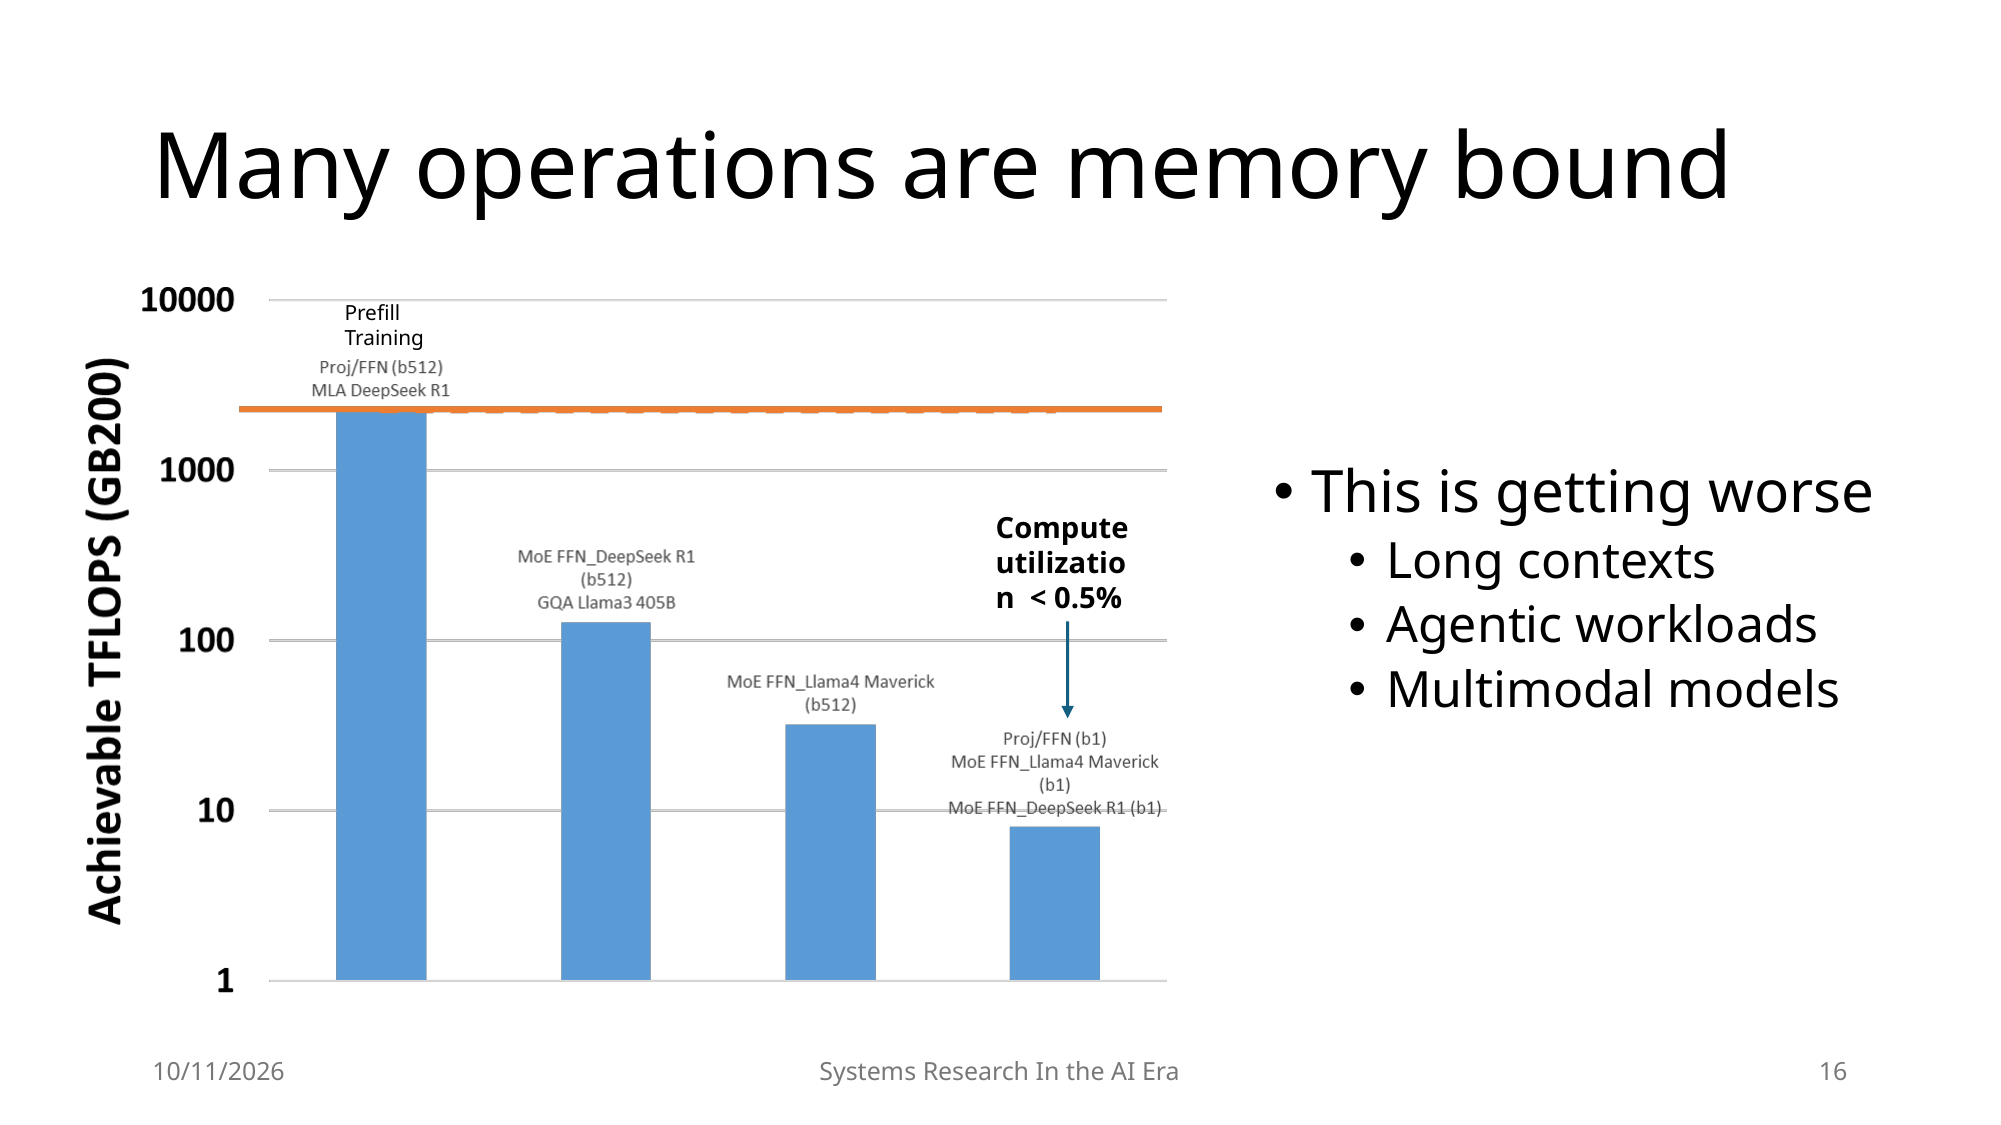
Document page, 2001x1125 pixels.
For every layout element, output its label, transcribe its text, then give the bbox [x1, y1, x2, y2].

slide_number 16 [1412, 1042, 1863, 1103]
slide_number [137, 1042, 588, 1103]
footer Systems Research In the AI Era [662, 1042, 1338, 1103]
title Many operations are memory bound [137, 59, 1863, 278]
list This is getting worse Long contexts Agentic workloads Multimodal models [1258, 454, 1931, 746]
picture [46, 266, 1191, 1015]
